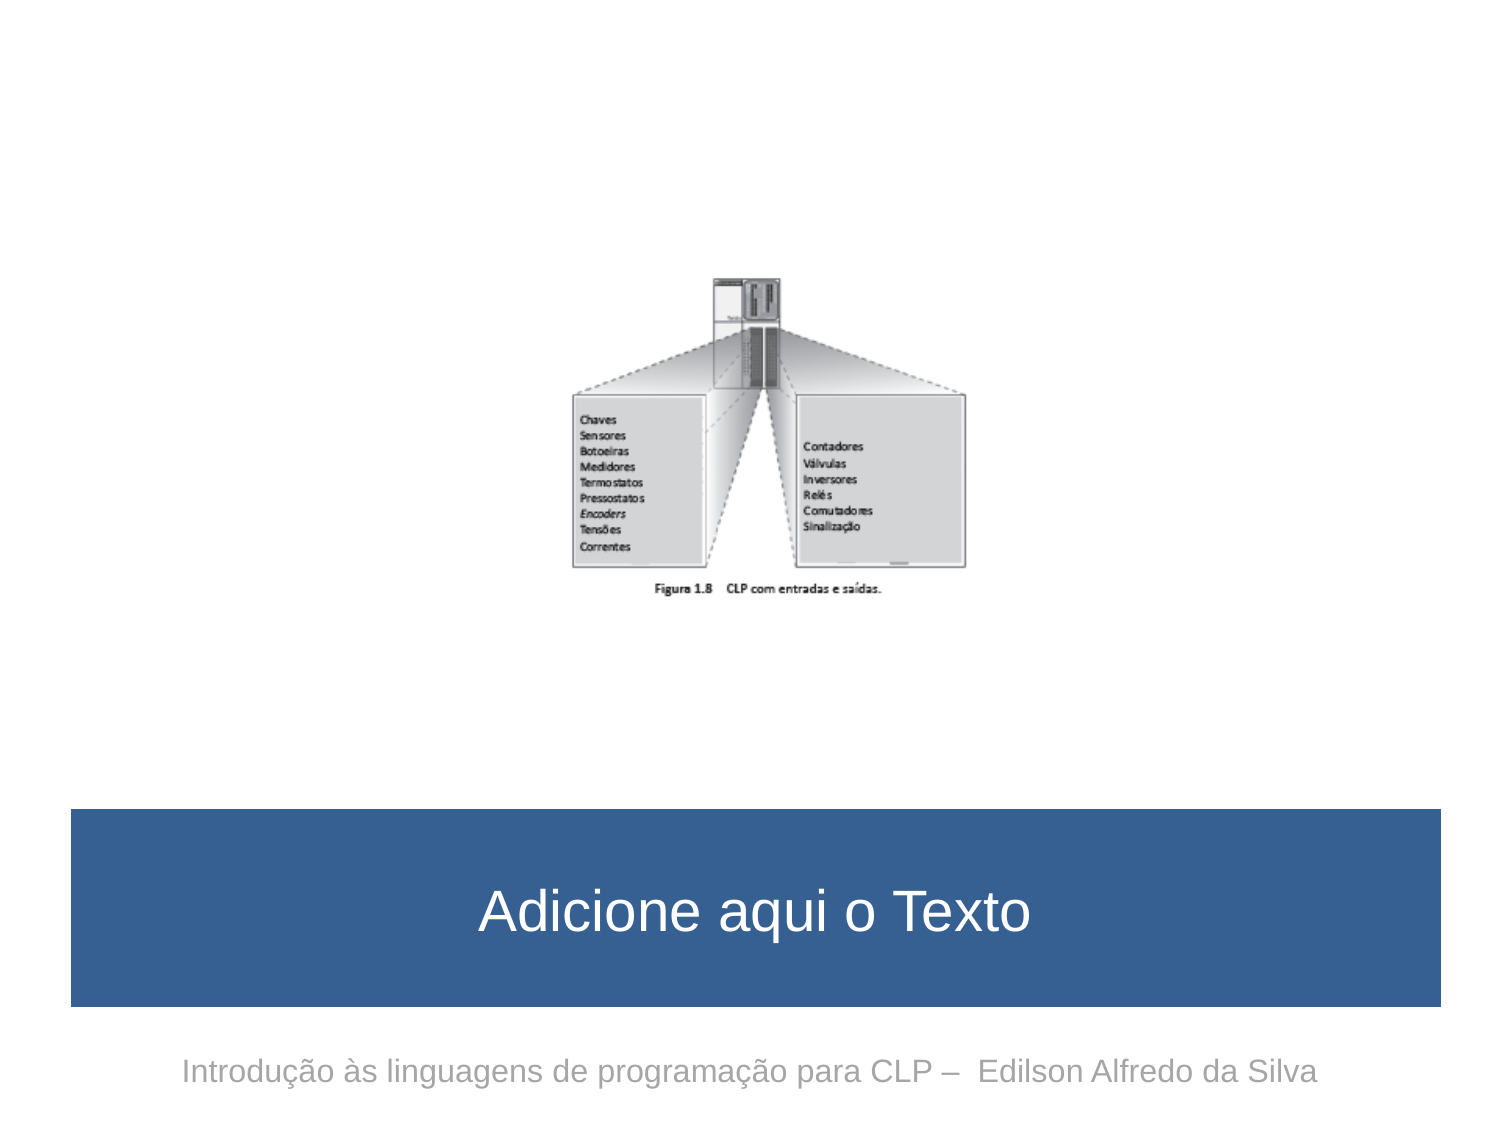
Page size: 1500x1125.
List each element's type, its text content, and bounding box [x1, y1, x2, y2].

text_box Adicione aqui o Texto [70, 808, 1442, 1008]
footer Introdução às linguagens de programação para CLP – Edilson Alfredo da Silva [0, 1042, 1500, 1103]
picture [506, 255, 994, 609]
